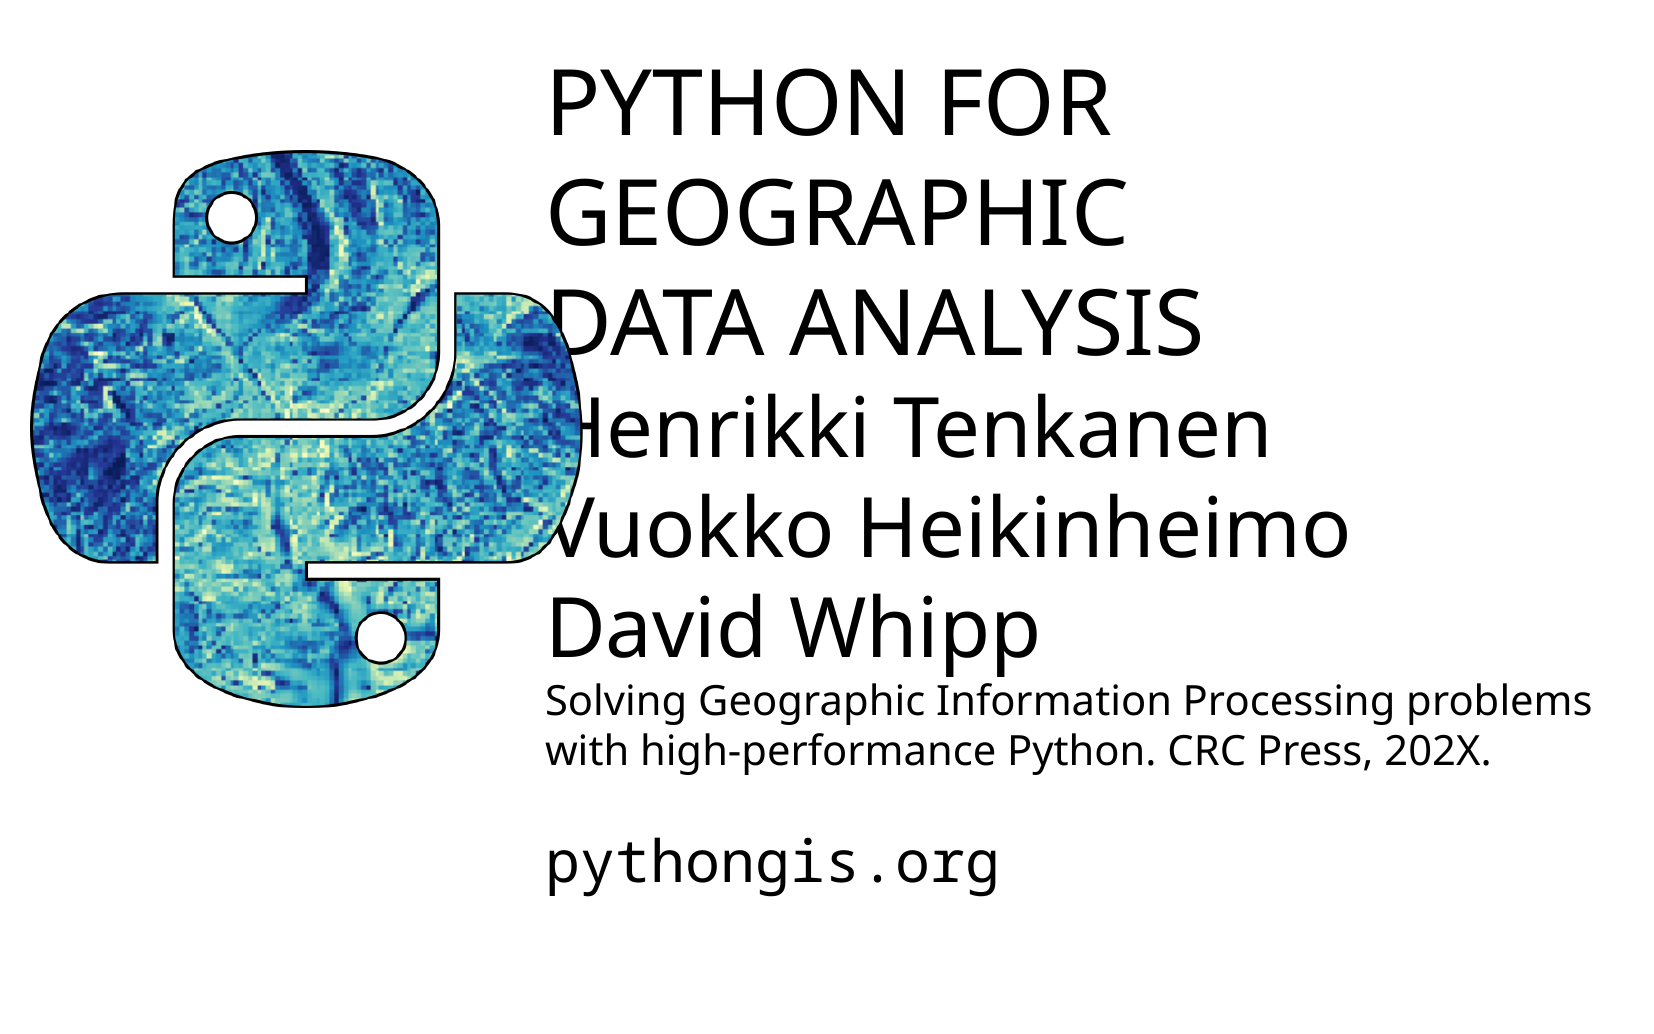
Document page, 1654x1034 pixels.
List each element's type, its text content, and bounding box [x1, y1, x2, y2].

text_box PYTHON FOR GEOGRAPHIC DATA ANALYSIS Henrikki Tenkanen Vuokko Heikinheimo David Whipp Solving Geographic Information Processing problems with high-performance Python. CRC Press, 202X. pythongis.org [530, 36, 1608, 902]
picture [30, 150, 613, 708]
